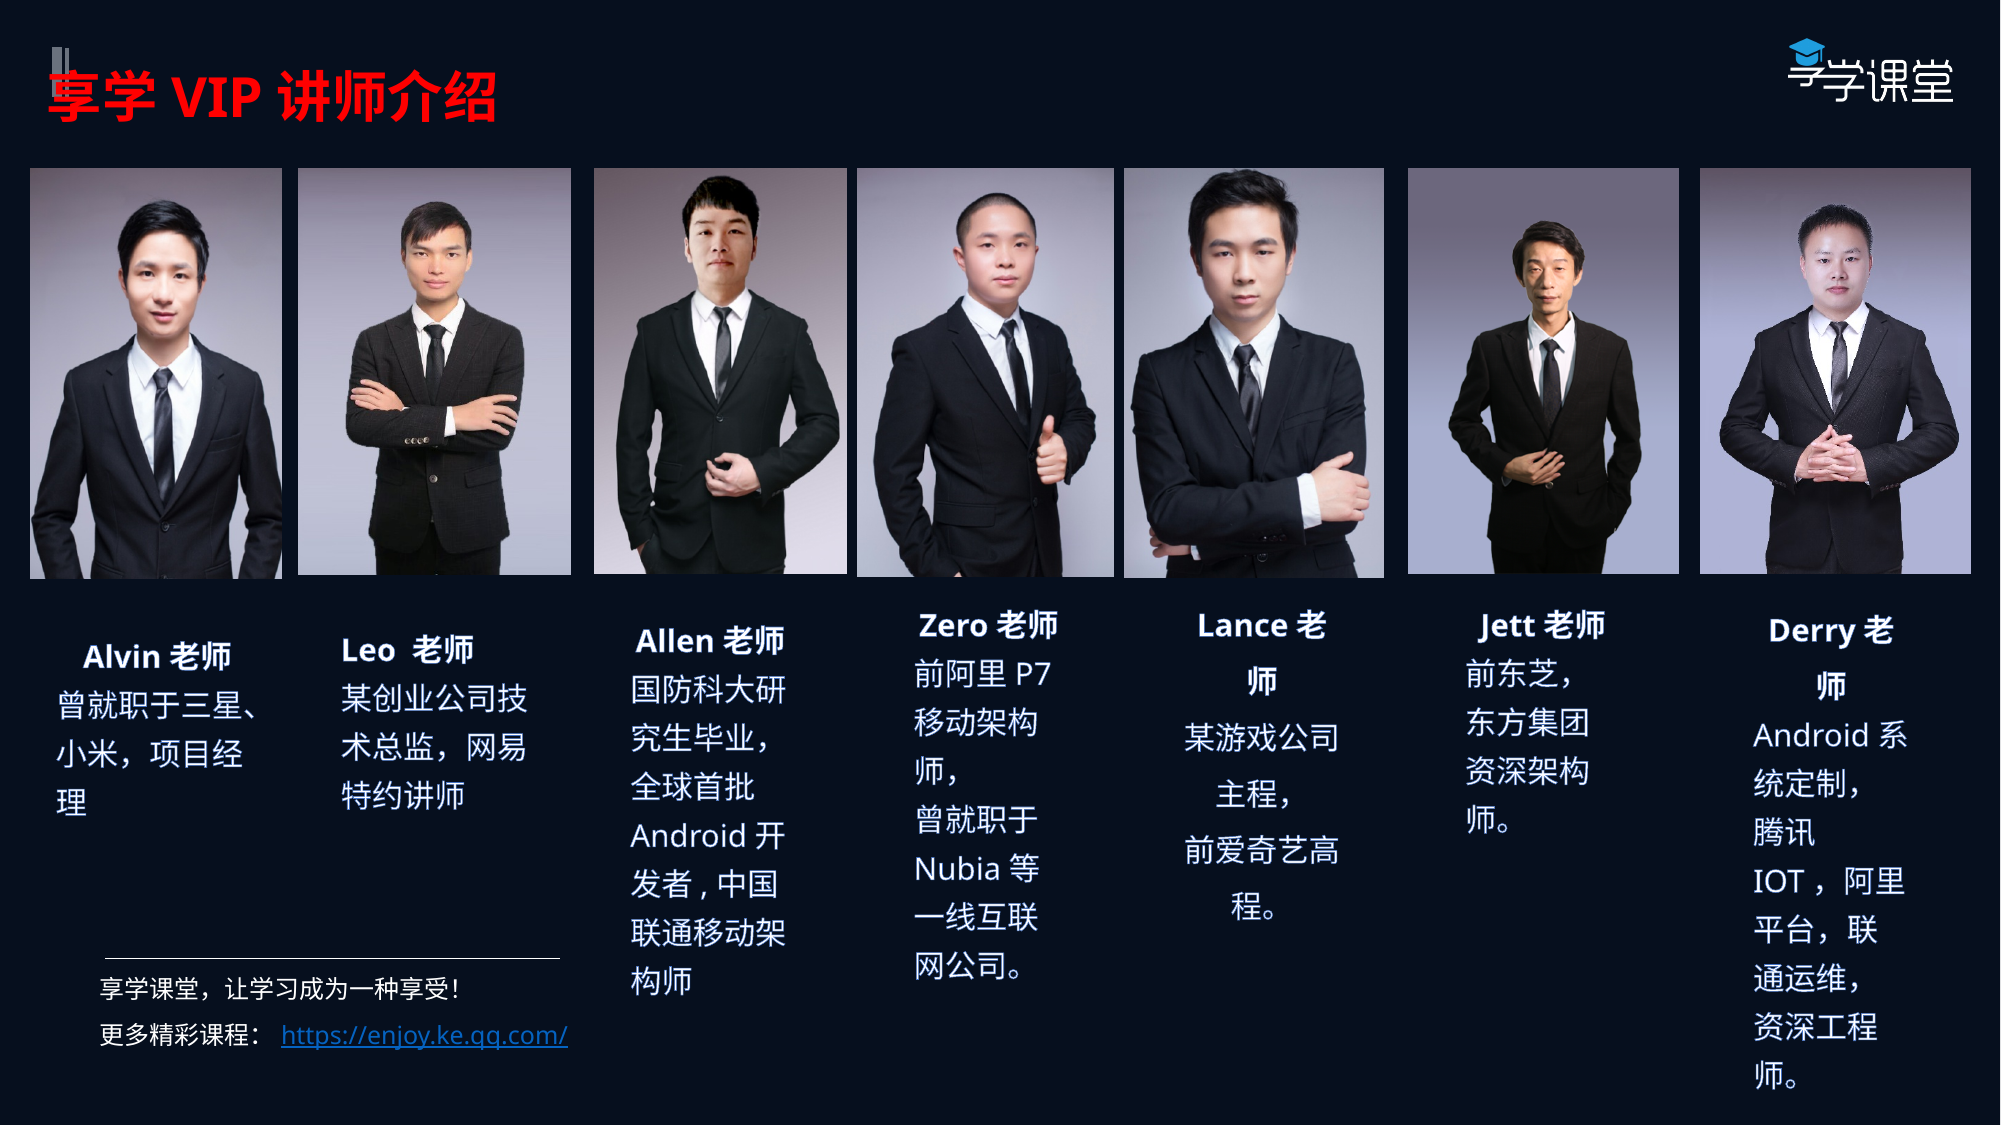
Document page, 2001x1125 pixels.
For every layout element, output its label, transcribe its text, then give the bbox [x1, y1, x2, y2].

text_box Alvin老师 曾就职于三星、 小米，项目经理 [39, 609, 276, 829]
picture [30, 168, 282, 579]
picture [857, 168, 1114, 577]
text_box Allen老师 国防科大研究生毕业， 全球首批Android开发者,中国联通移动架构师 [613, 593, 808, 1008]
text_box Lance老师 某游戏公司主程， 前爱奇艺高程。 [1165, 578, 1359, 933]
picture [1408, 168, 1679, 574]
picture [594, 168, 847, 574]
picture [1700, 168, 1971, 574]
picture [1124, 168, 1384, 578]
picture [1788, 38, 1953, 102]
picture [298, 168, 571, 575]
text_box Derry老师 Android系统定制， 腾讯IOT，阿里平台，联通运维，资深工程师。 [1736, 583, 1926, 1102]
text_box Zero老师 前阿里P7移动架构师， 曾就职于Nubia等一线互联网公司。 [897, 578, 1081, 992]
text_box Leo 老师 某创业公司技术总监，网易特约讲师 [322, 609, 559, 823]
text_box 享学VIP讲师介绍 [32, 21, 796, 206]
text_box Jett老师 前东芝，东方集团资深架构师。 [1448, 578, 1638, 846]
